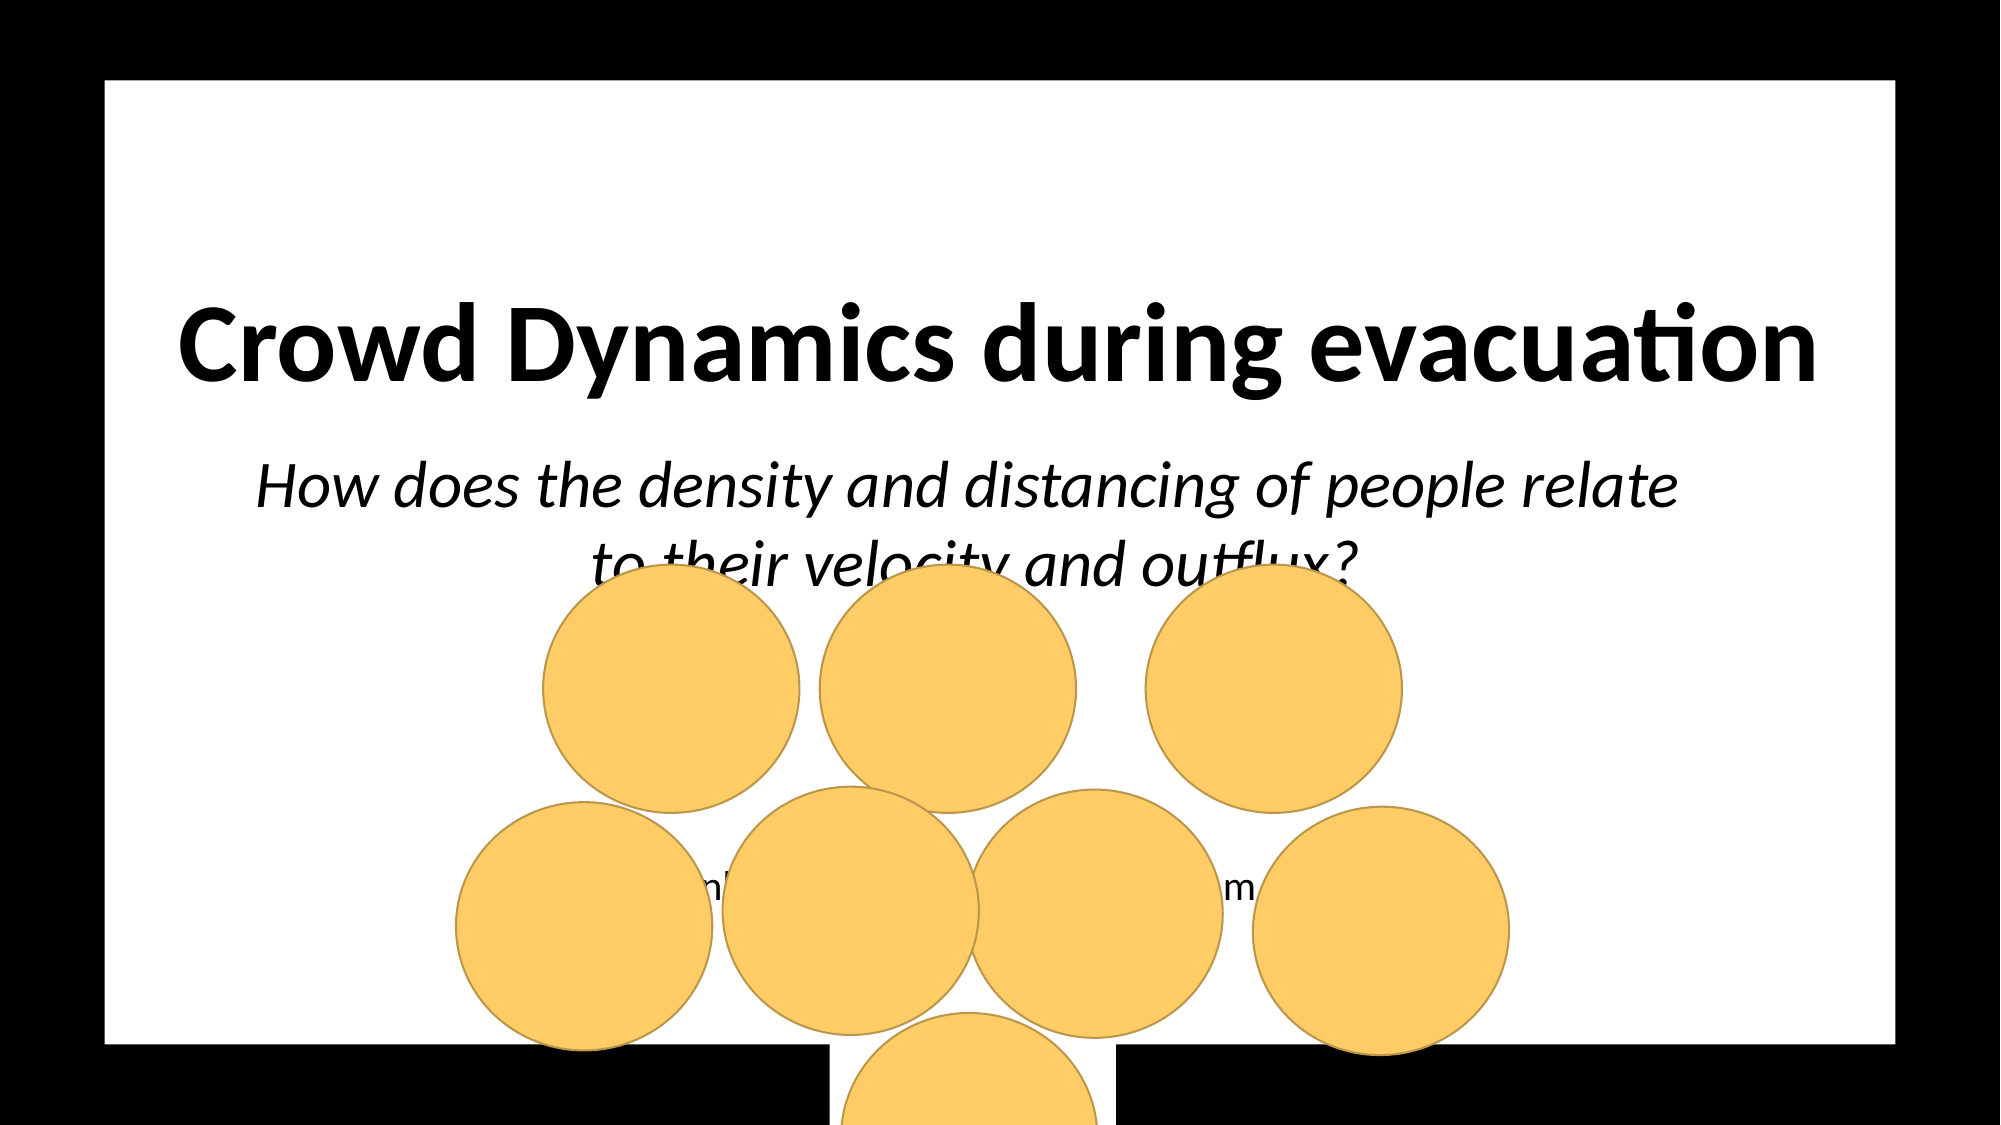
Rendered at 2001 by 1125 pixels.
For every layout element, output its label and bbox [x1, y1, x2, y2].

text_box [721, 918, 980, 1036]
text_box [103, 79, 1896, 1045]
text_box [154, 261, 1846, 918]
text_box [1251, 918, 1511, 1057]
text_box [829, 1003, 1117, 1125]
text_box [972, 918, 1224, 1039]
text_box [840, 1011, 1098, 1125]
text_box [454, 918, 714, 1052]
